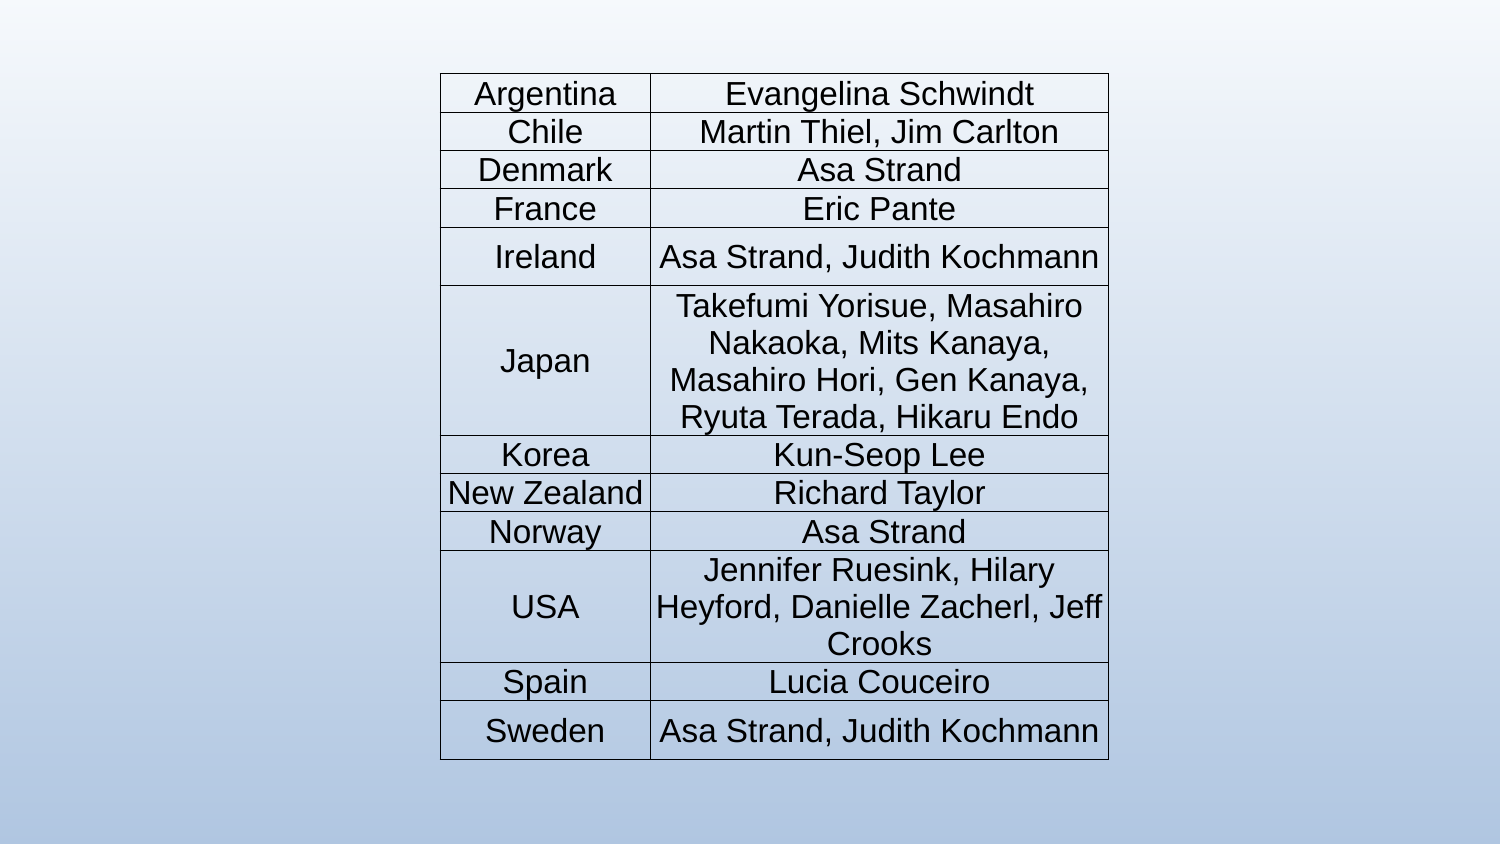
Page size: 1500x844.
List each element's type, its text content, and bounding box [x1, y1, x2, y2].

table_cell Sweden [441, 701, 650, 759]
table_cell Jennifer Ruesink, Hilary Heyford, Danielle Zacherl, Jeff Crooks [651, 551, 1108, 662]
table_cell Denmark [441, 151, 650, 188]
table_cell Takefumi Yorisue, Masahiro Nakaoka, Mits Kanaya, Masahiro Hori, Gen Kanaya, Ryuta Terada, Hikaru Endo [651, 286, 1108, 435]
table_cell Richard Taylor [651, 474, 1108, 511]
table_cell Asa Strand [651, 151, 1108, 188]
table_cell Chile [441, 113, 650, 150]
table_cell Martin Thiel, Jim Carlton [651, 113, 1108, 150]
table_cell Korea [441, 436, 650, 473]
table_cell Asa Strand, Judith Kochmann [651, 701, 1108, 759]
table_cell USA [441, 551, 650, 662]
table_cell Lucia Couceiro [651, 663, 1108, 700]
table_cell Spain [441, 663, 650, 700]
table_cell Asa Strand [651, 512, 1108, 550]
table_cell Asa Strand, Judith Kochmann [651, 228, 1108, 285]
table_cell France [441, 189, 650, 227]
table_header Argentina [441, 74, 650, 112]
table_cell Eric Pante [651, 189, 1108, 227]
table_cell New Zealand [441, 474, 650, 511]
table_cell Japan [441, 286, 650, 435]
table_cell Kun-Seop Lee [651, 436, 1108, 473]
table_header Evangelina Schwindt [651, 74, 1108, 112]
table_cell Norway [441, 512, 650, 550]
table_cell Ireland [441, 228, 650, 285]
